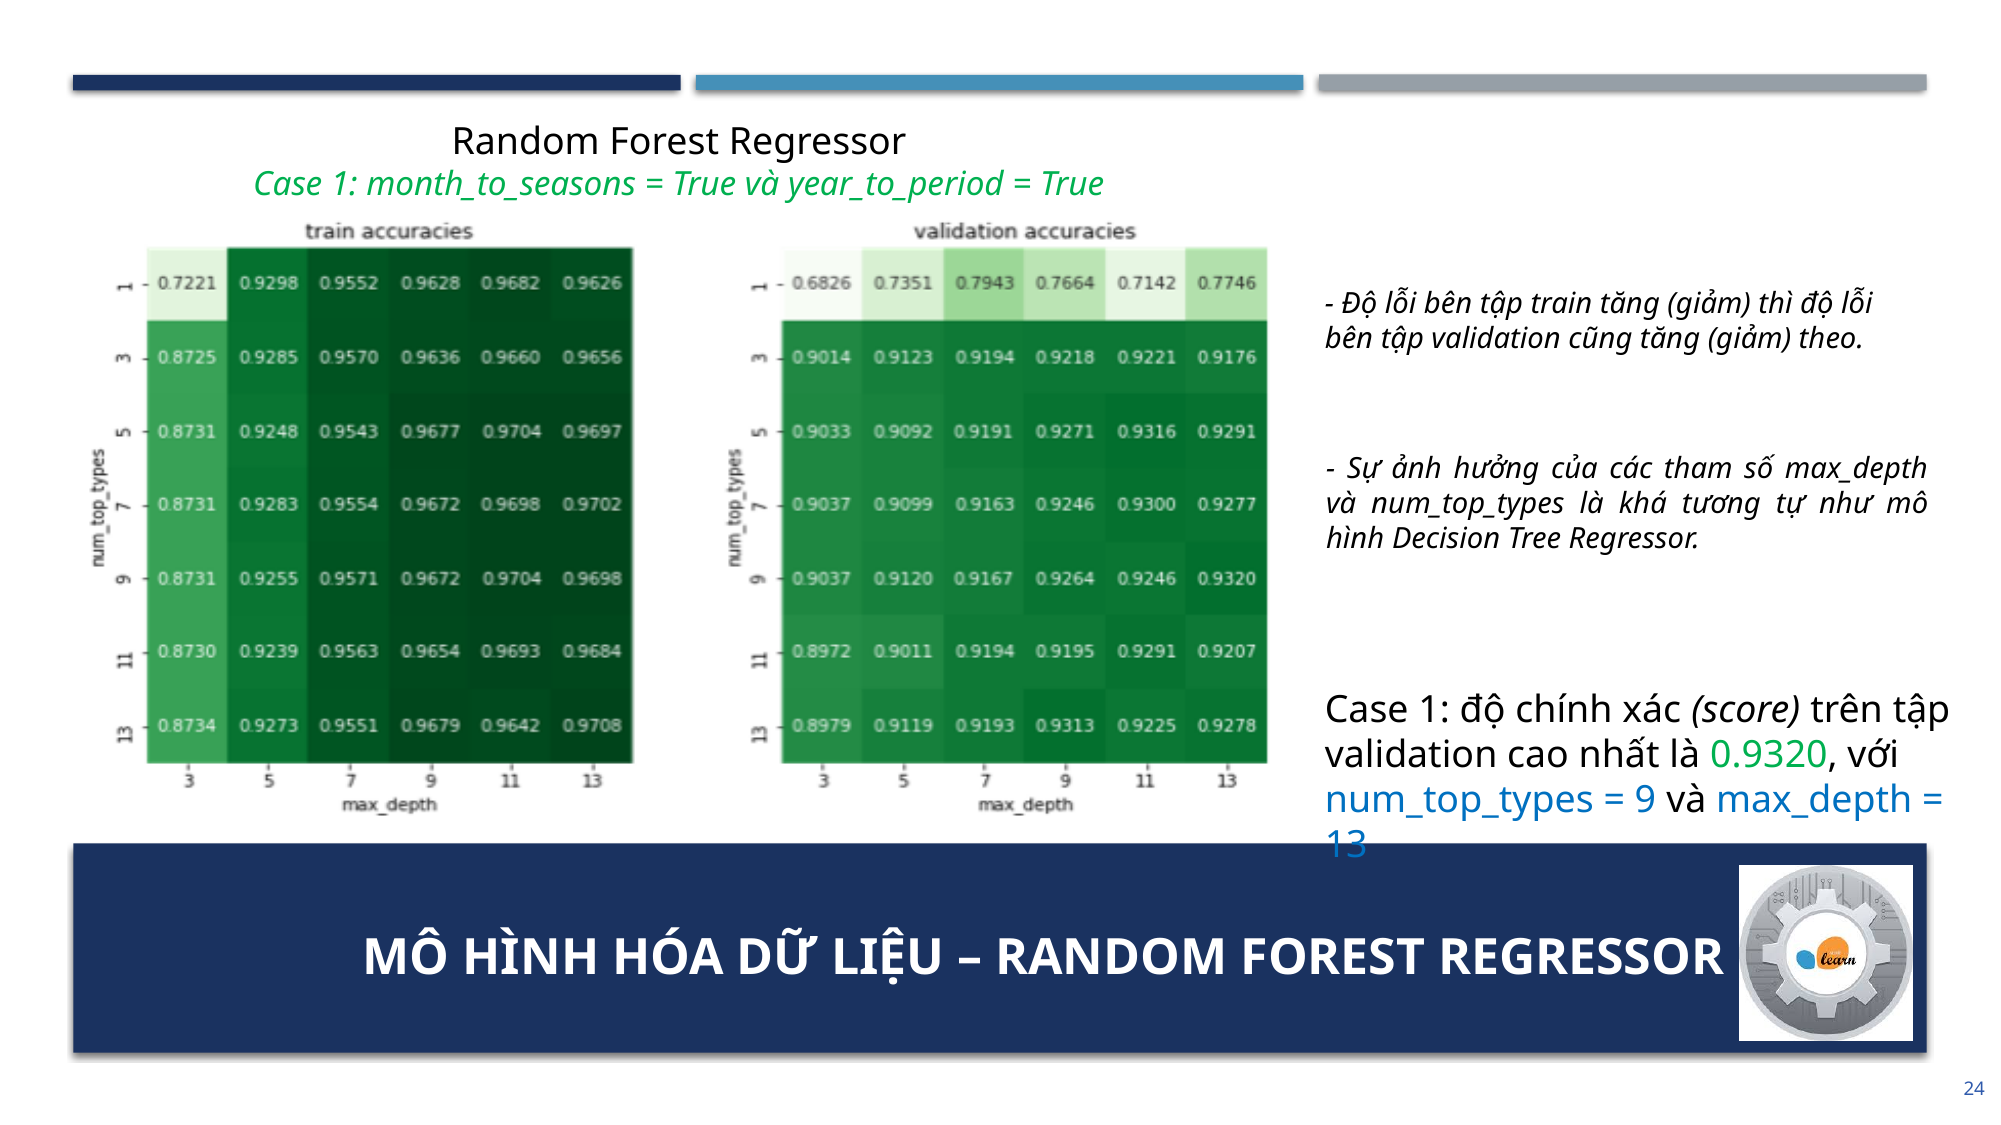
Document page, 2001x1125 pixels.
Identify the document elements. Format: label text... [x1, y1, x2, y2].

text_box - Sự ảnh hưởng của các tham số max_depth và num_top_types là khá tương tự như mô hình Decision Tree Regressor. [1311, 442, 1943, 597]
text_box - Độ lỗi bên tập train tăng (giảm) thì độ lỗi bên tập validation cũng tăng (giảm) theo. [1310, 277, 1943, 402]
text_box Case 1: độ chính xác (score) trên tập validation cao nhất là 0.9320, với num_top_types = 9 và max_depth = 13 [1310, 677, 2000, 873]
slide_number 24 [1827, 1059, 2000, 1120]
picture [81, 209, 1284, 830]
title Mô hình hóa dữ liệu – Random Forest regressor [110, 897, 1733, 1012]
text_box Random Forest Regressor Case 1: month_to_seasons = True và year_to_period = True [194, 109, 1164, 208]
picture [1739, 864, 1913, 1042]
